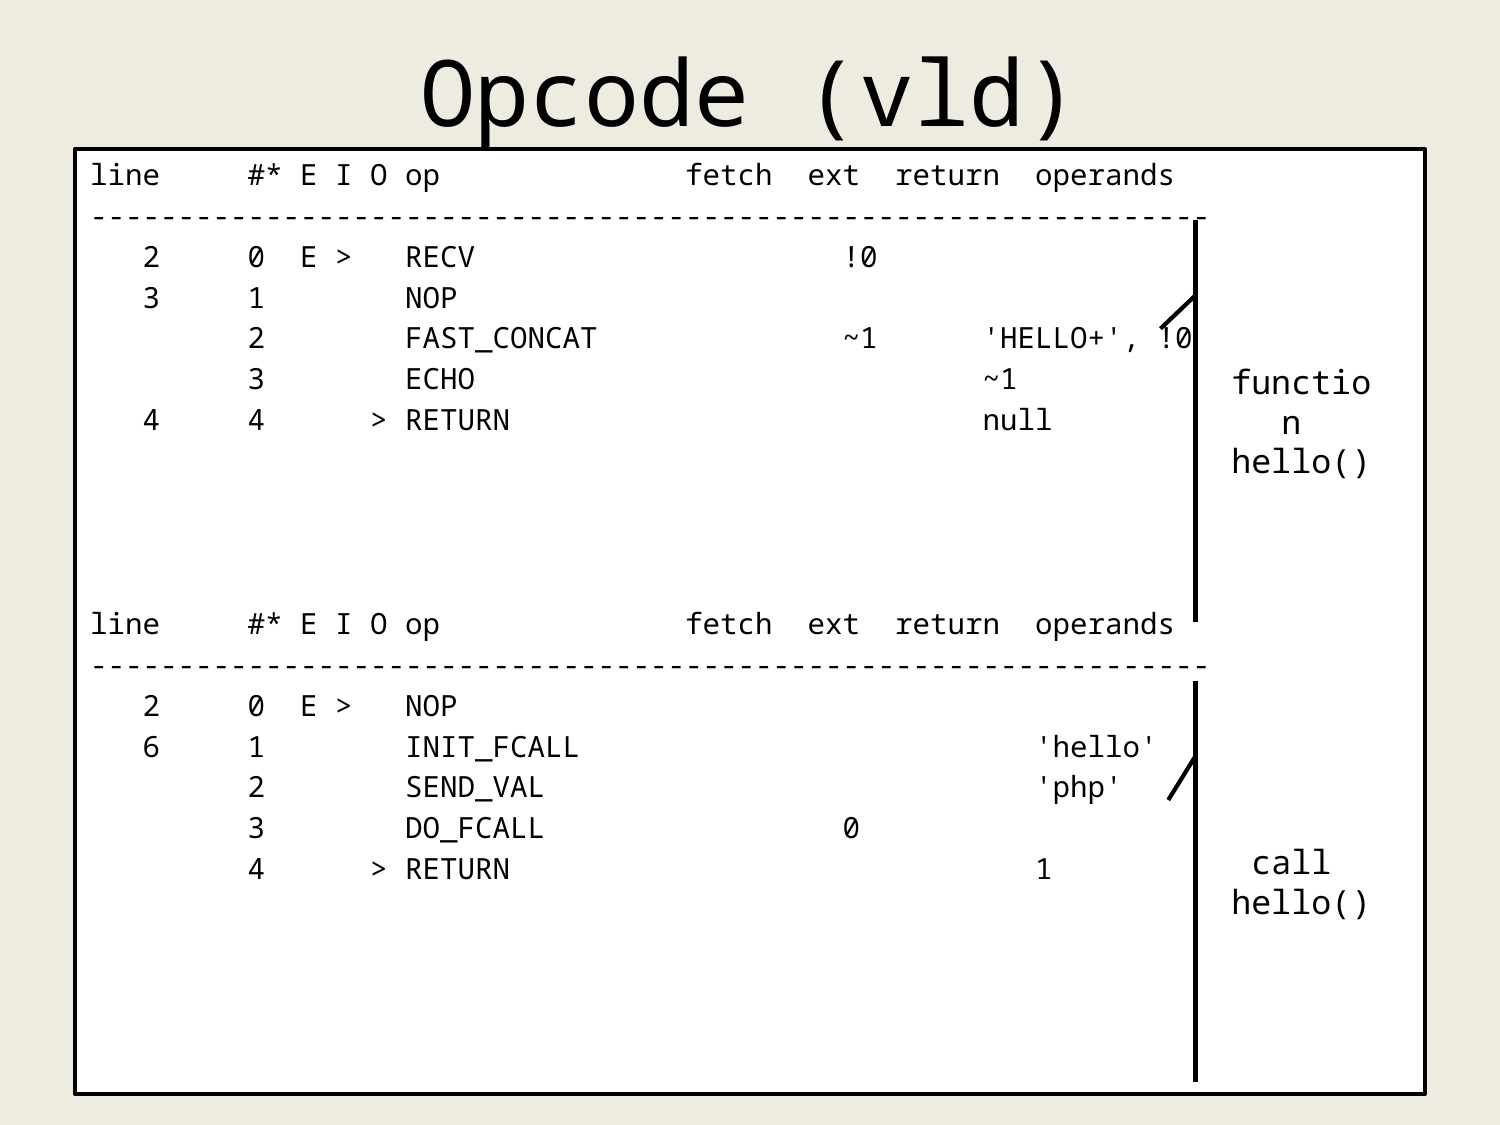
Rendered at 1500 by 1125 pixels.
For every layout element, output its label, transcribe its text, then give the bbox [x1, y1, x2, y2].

text_box call hello() [1211, 681, 1392, 1082]
title Opcode (vld) [75, 0, 1425, 147]
list line #* E I O op fetch ext return operands ---------------------------------------------------------------- 2 0 E > RECV !0 3 1 NOP 2 FAST_CONCAT ~1 'HELLO+', !0 3 ECHO ~1 4 4 > RETURN null line #* E I O op fetch ext return operands ---------------------------------------------------------------- 2 0 E > NOP 6 1 INIT_FCALL 'hello' 2 SEND_VAL 'php' 3 DO_FCALL 0 4 > RETURN 1 [73, 147, 1427, 1096]
text_box function hello() [1211, 220, 1392, 622]
text_box function hello() [1159, 219, 1198, 622]
text_box call hello() [1166, 680, 1198, 1082]
